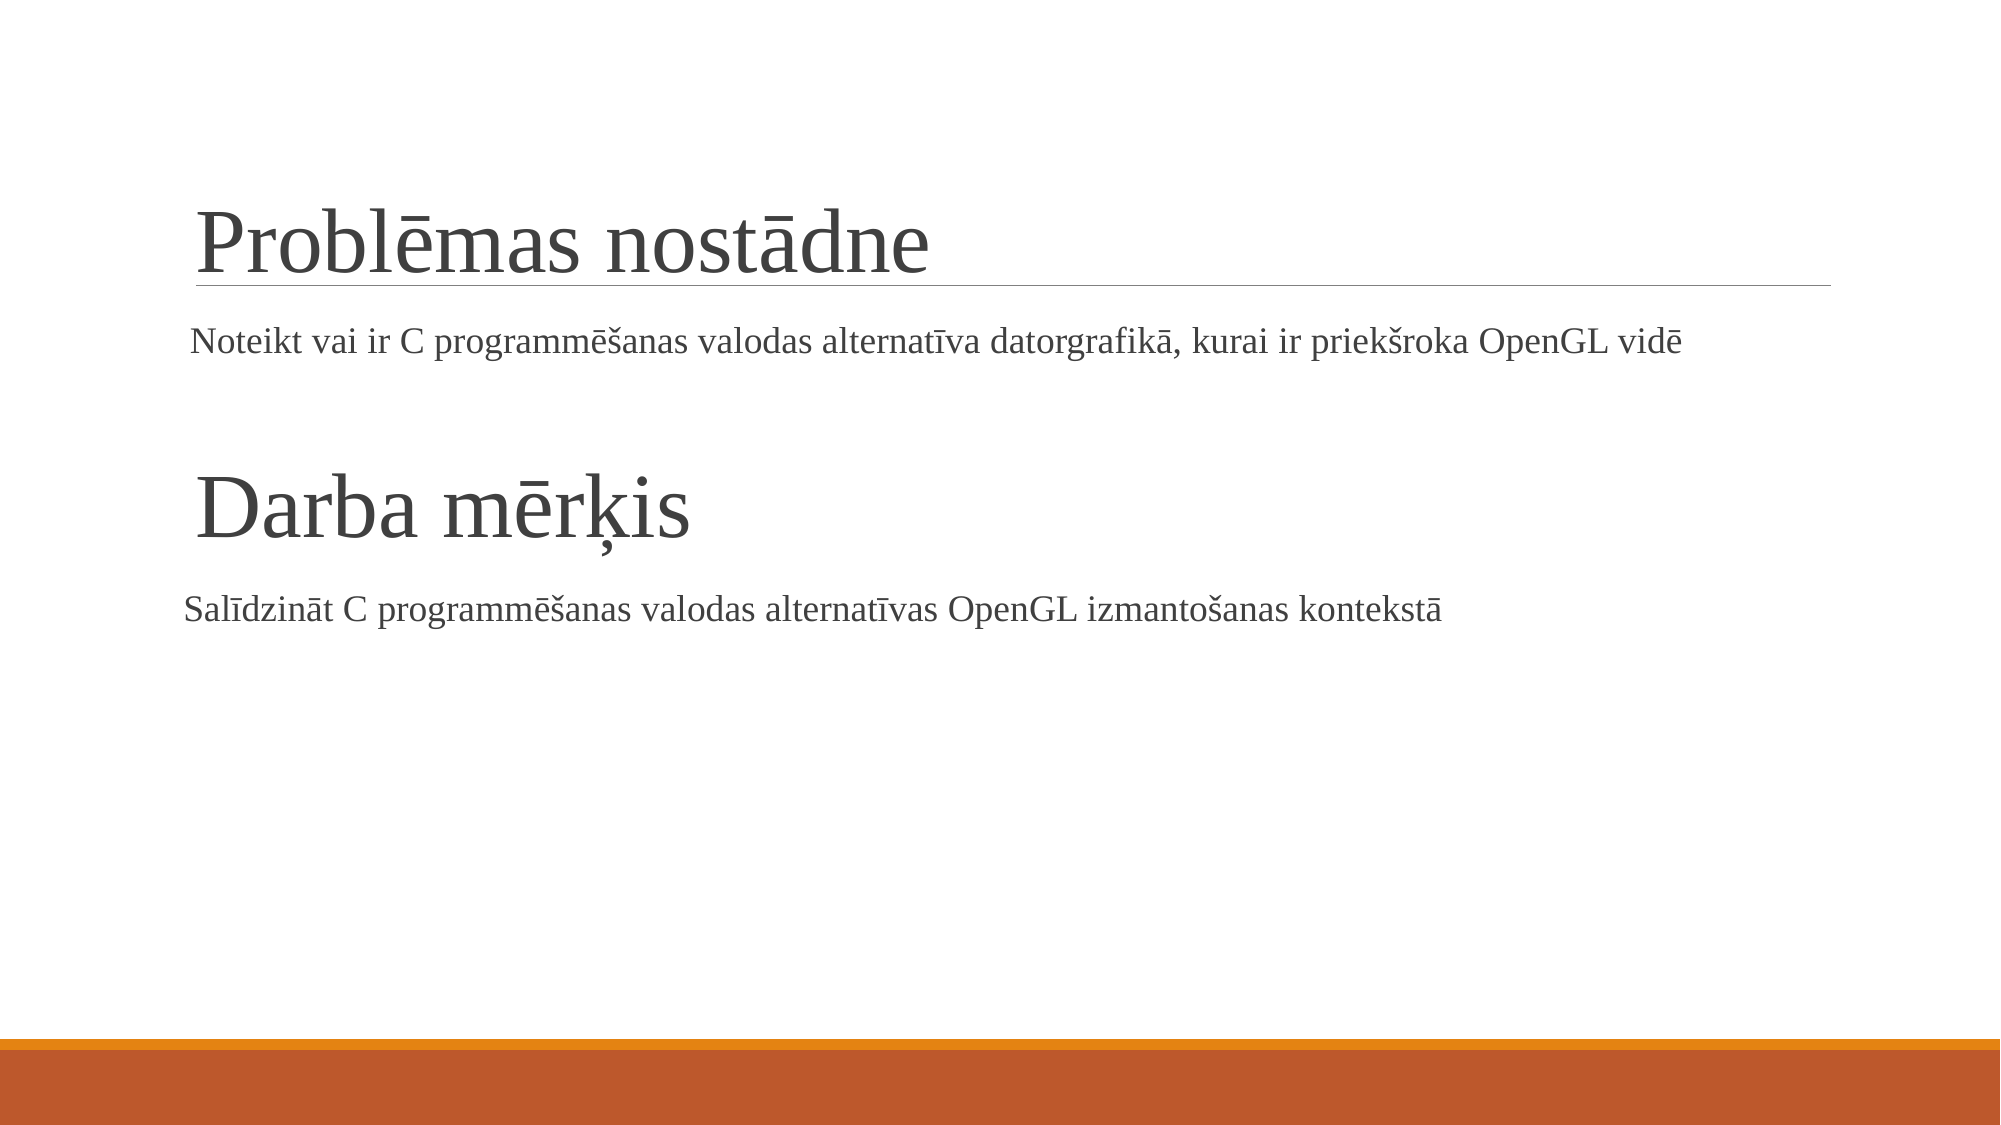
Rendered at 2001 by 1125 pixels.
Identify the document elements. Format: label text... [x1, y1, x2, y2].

text_box Darba mērķis Salīdzināt C programmēšanas valodas alternatīvas OpenGL izmantošanas kontekstā [174, 450, 1825, 656]
list Problēmas nostādne Noteikt vai ir C programmēšanas valodas alternatīva datorgrafikā, kurai ir priekšroka OpenGL vidē [174, 185, 1825, 391]
